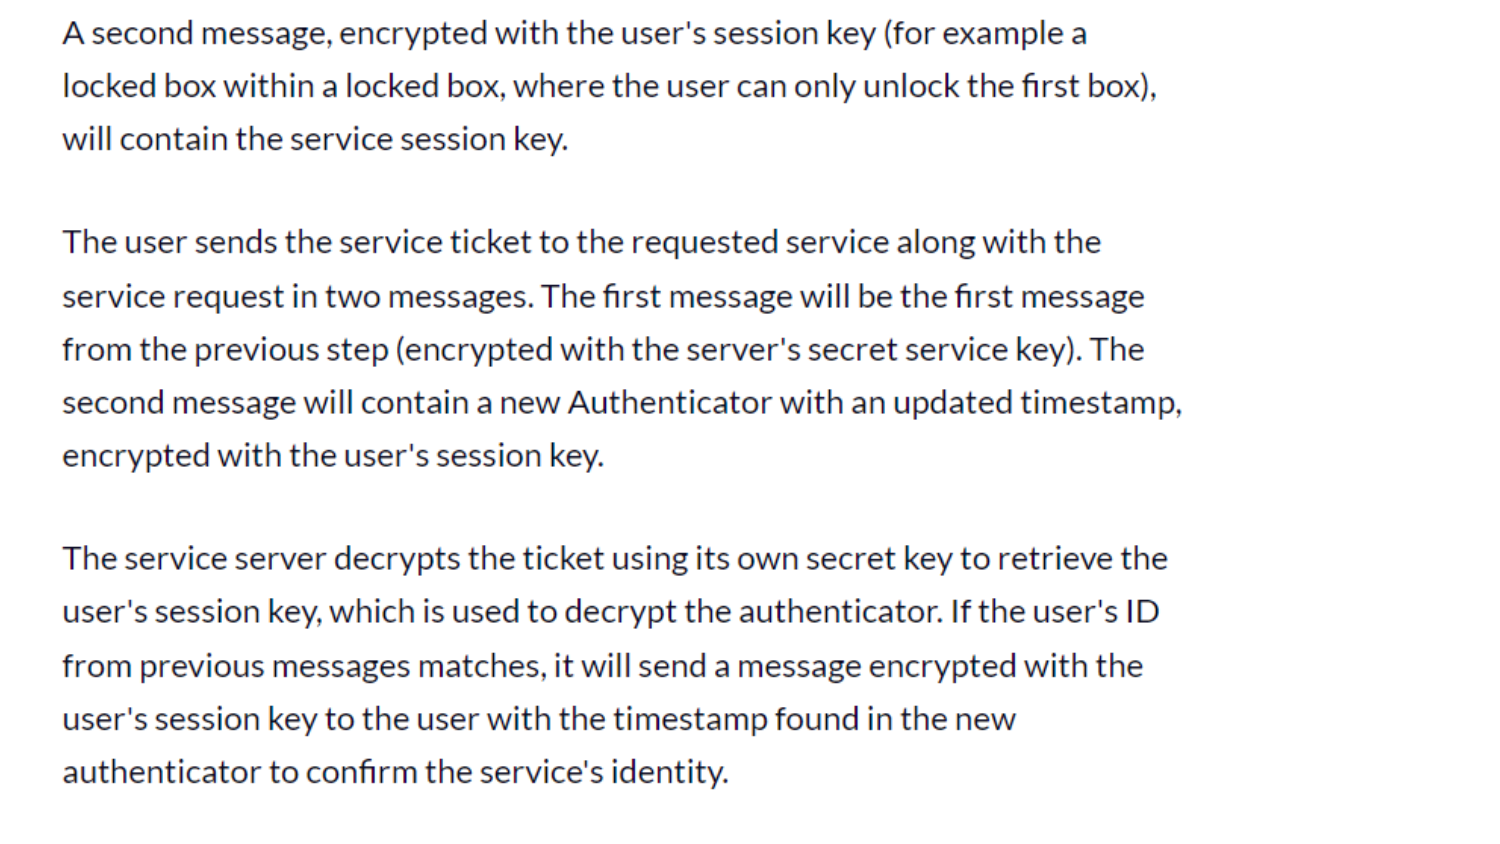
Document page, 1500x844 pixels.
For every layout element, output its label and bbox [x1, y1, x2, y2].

picture [54, 11, 1212, 806]
